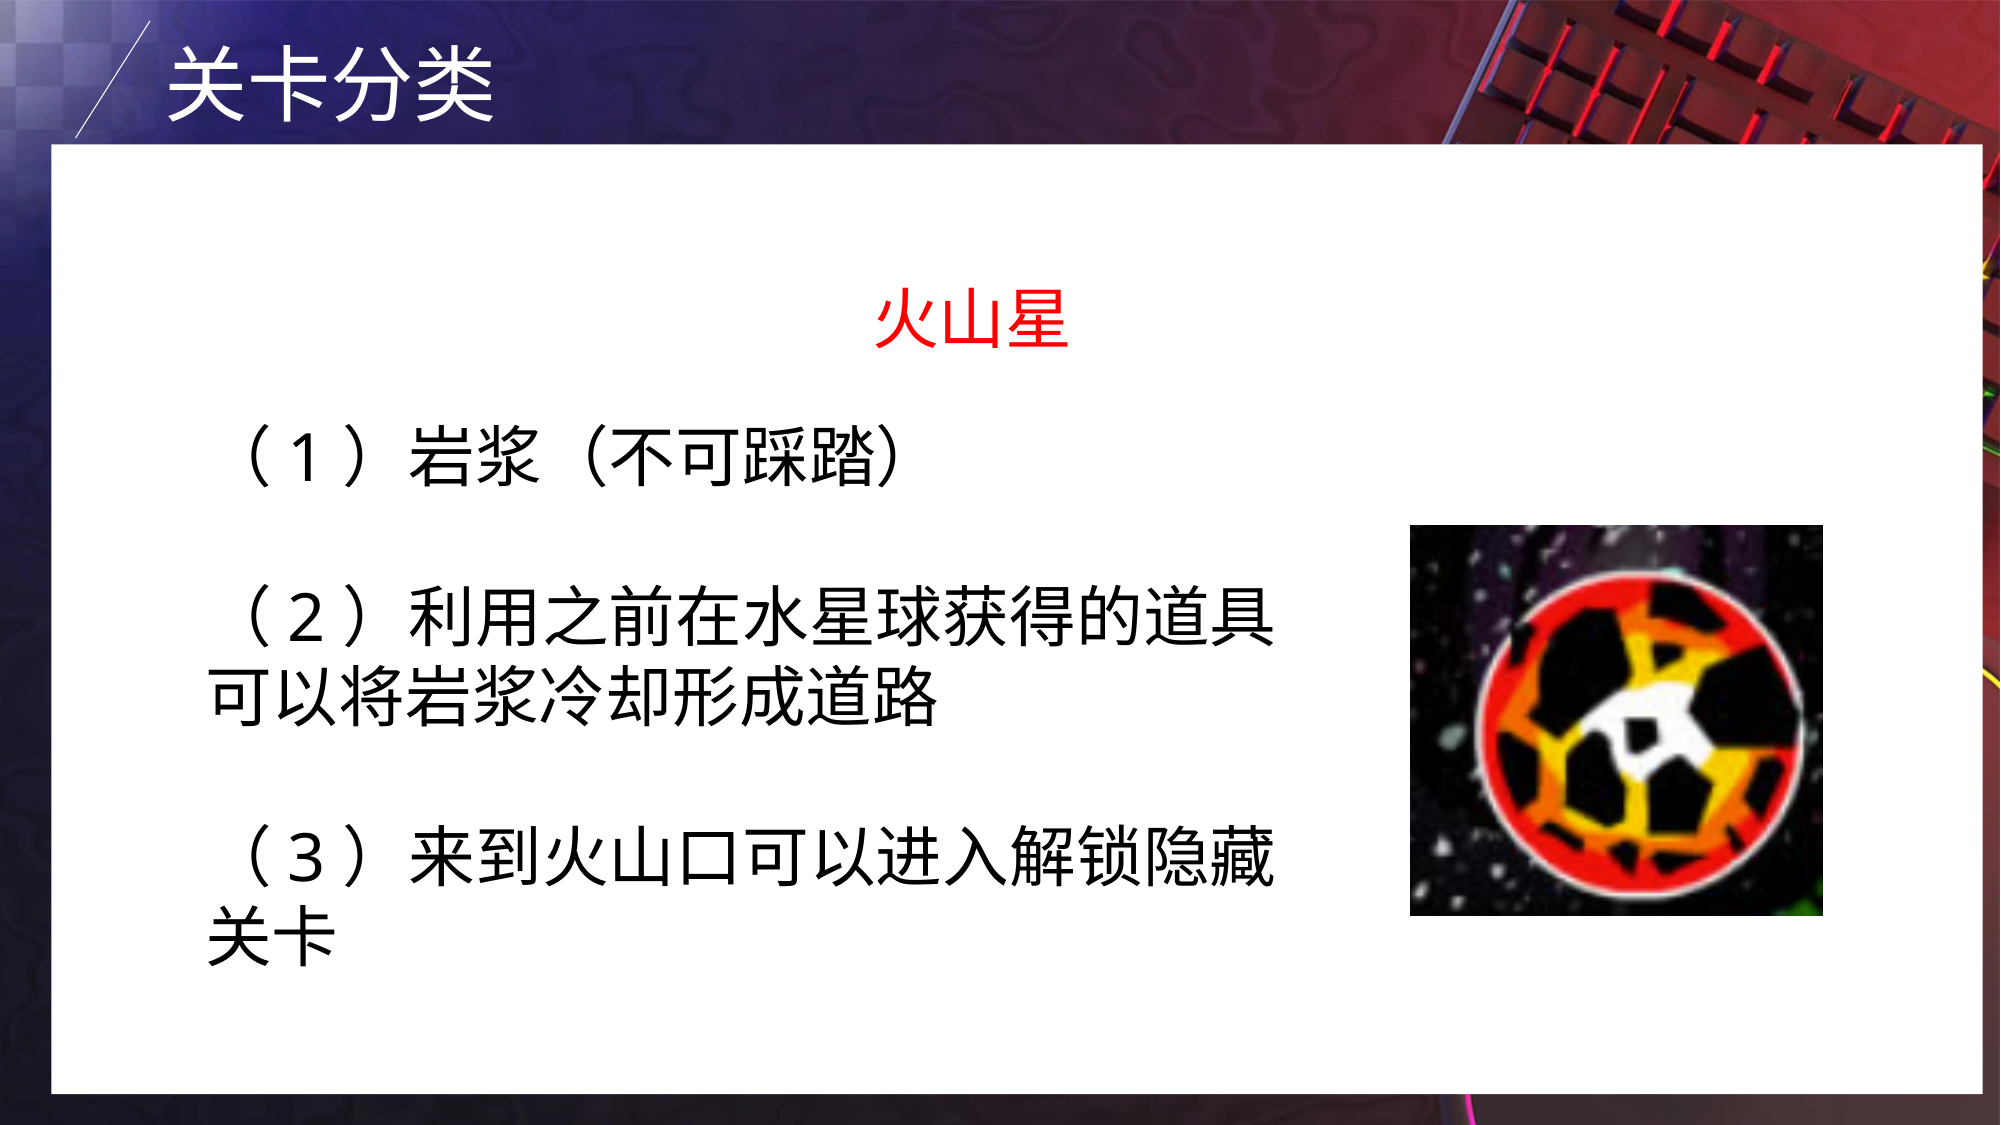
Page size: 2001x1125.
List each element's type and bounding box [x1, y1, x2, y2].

picture [0, 0, 2000, 1125]
text_box [130, 24, 669, 141]
text_box [75, 20, 150, 139]
